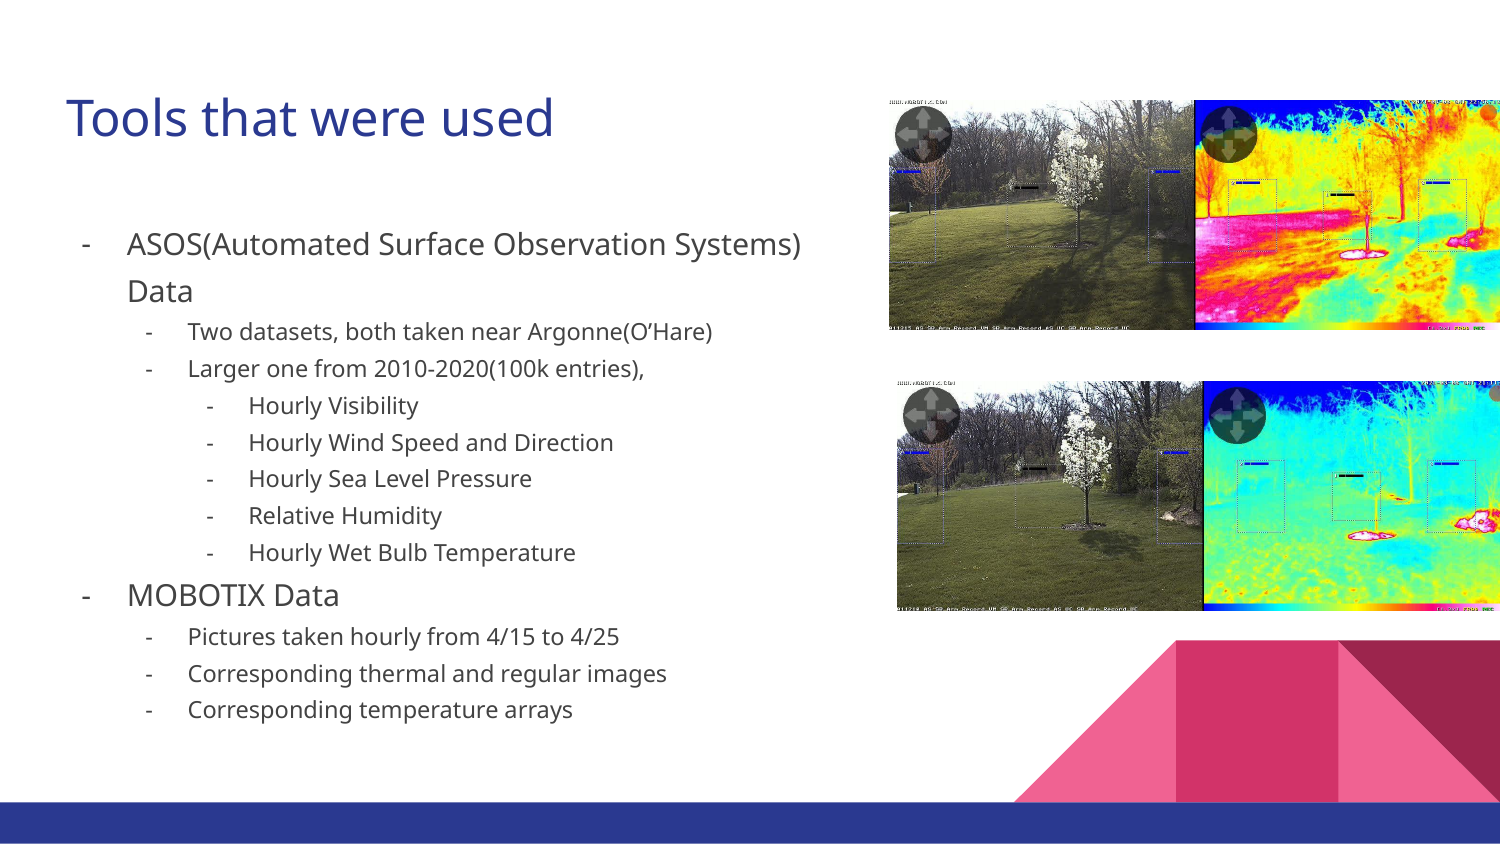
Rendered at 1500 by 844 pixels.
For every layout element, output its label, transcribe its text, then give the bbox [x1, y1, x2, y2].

title Tools that were used [51, 67, 1449, 167]
picture [889, 100, 1500, 330]
list ASOS(Automated Surface Observation Systems) Data Two datasets, both taken near Argonne(O’Hare) Larger one from 2010-2020(100k entries), Hourly Visibility Hourly Wind Speed and Direction Hourly Sea Level Pressure Relative Humidity Hourly Wet Bulb Temperature MOBOTIX Data Pictures taken hourly from 4/15 to 4/25 Corresponding thermal and regular images Corresponding temperature arrays [51, 201, 863, 750]
picture [897, 381, 1500, 611]
